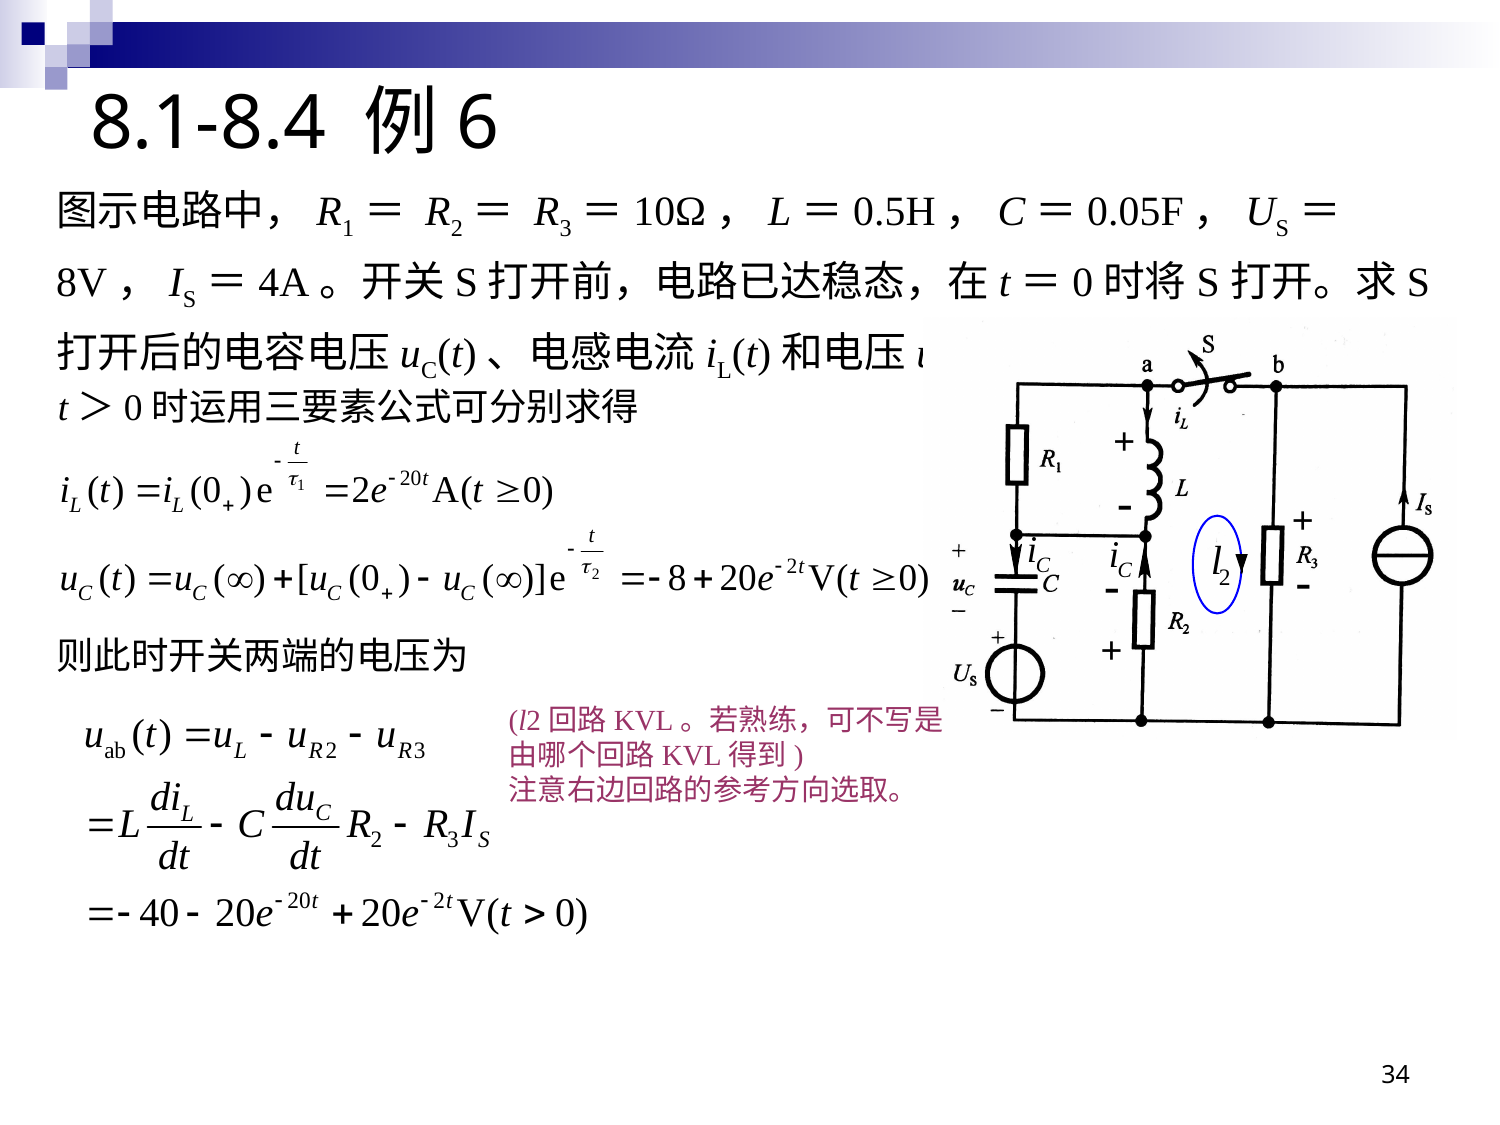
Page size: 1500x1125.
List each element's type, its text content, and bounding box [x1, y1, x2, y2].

text_box 图示电路中，R1＝ R2＝ R3＝10Ω，L＝0.5H，C＝0.05F，US＝8V，IS＝4A。开关S打开前，电路已达稳态，在t＝0时将S打开。求S打开后的电容电压uC(t)、电感电流iL(t)和电压uab(t)。 [41, 162, 1459, 391]
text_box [77, 707, 597, 948]
text_box t＞0时运用三要素公式可分别求得 [43, 375, 827, 436]
picture [923, 317, 1457, 740]
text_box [53, 426, 561, 515]
text_box (l2回路KVL。若熟练，可不写是由哪个回路KVL得到) 注意右边回路的参考方向选取。 [493, 693, 976, 814]
text_box 则此时开关两端的电压为 [41, 624, 561, 685]
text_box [1102, 530, 1141, 587]
slide_number 34 [1074, 1025, 1425, 1100]
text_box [53, 515, 937, 610]
title 8.1-8.4 例6 [75, 75, 1500, 163]
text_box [1021, 524, 1059, 582]
